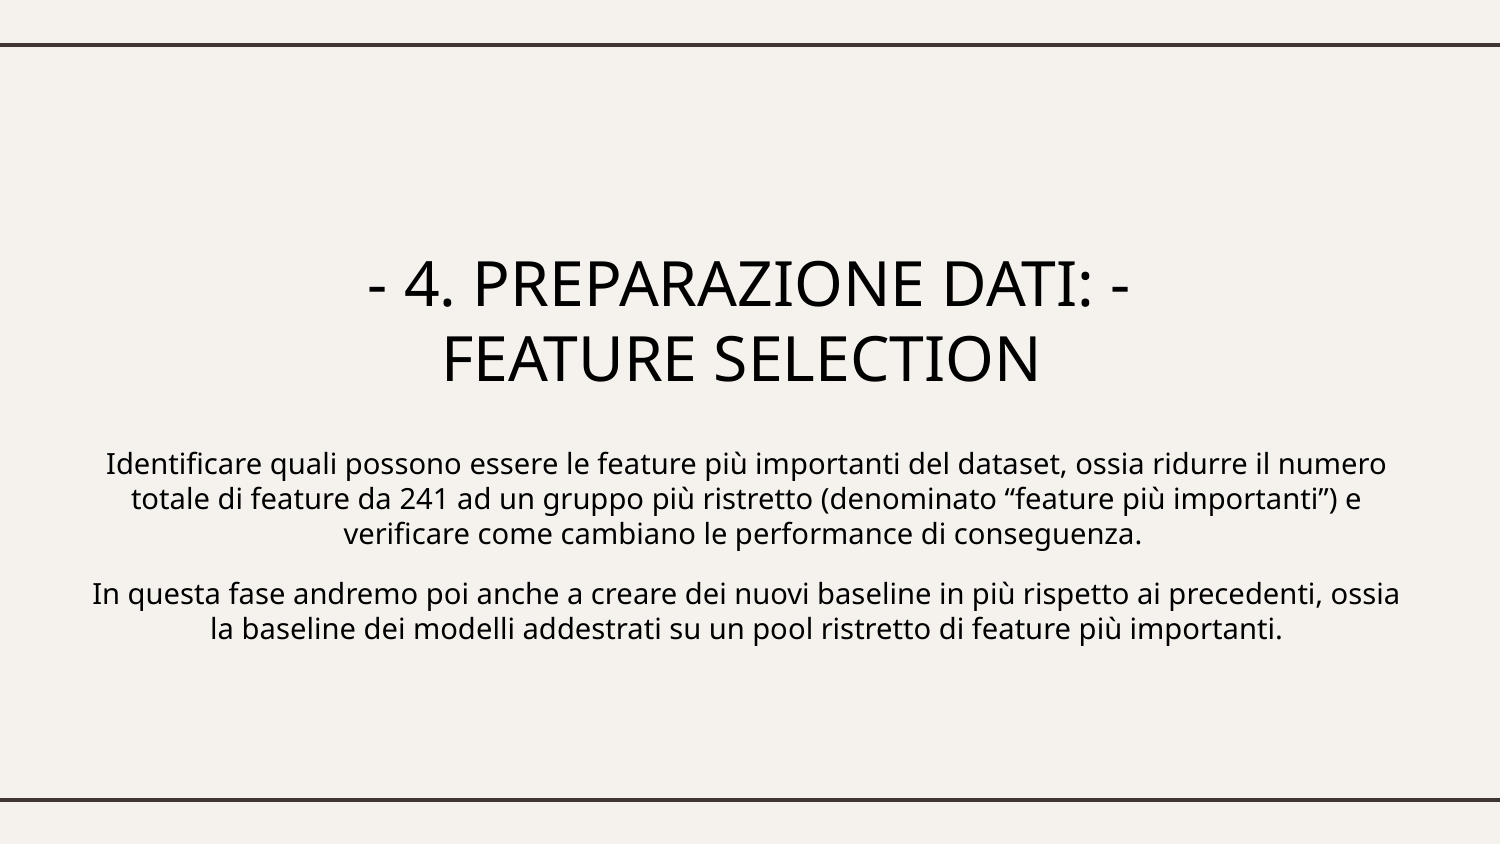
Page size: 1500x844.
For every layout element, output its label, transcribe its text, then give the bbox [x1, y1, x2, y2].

title - 4. PREPARAZIONE DATI: - FEATURE SELECTION [57, 209, 1443, 429]
subtitle Identificare quali possono essere le feature più importanti del dataset, ossia ridurre il numero totale di feature da 241 ad un gruppo più ristretto (denominato “feature più importanti”) e verificare come cambiano le performance di conseguenza. In questa fase andremo poi anche a creare dei nuovi baseline in più rispetto ai precedenti, ossia la baseline dei modelli addestrati su un pool ristretto di feature più importanti. [61, 430, 1433, 679]
